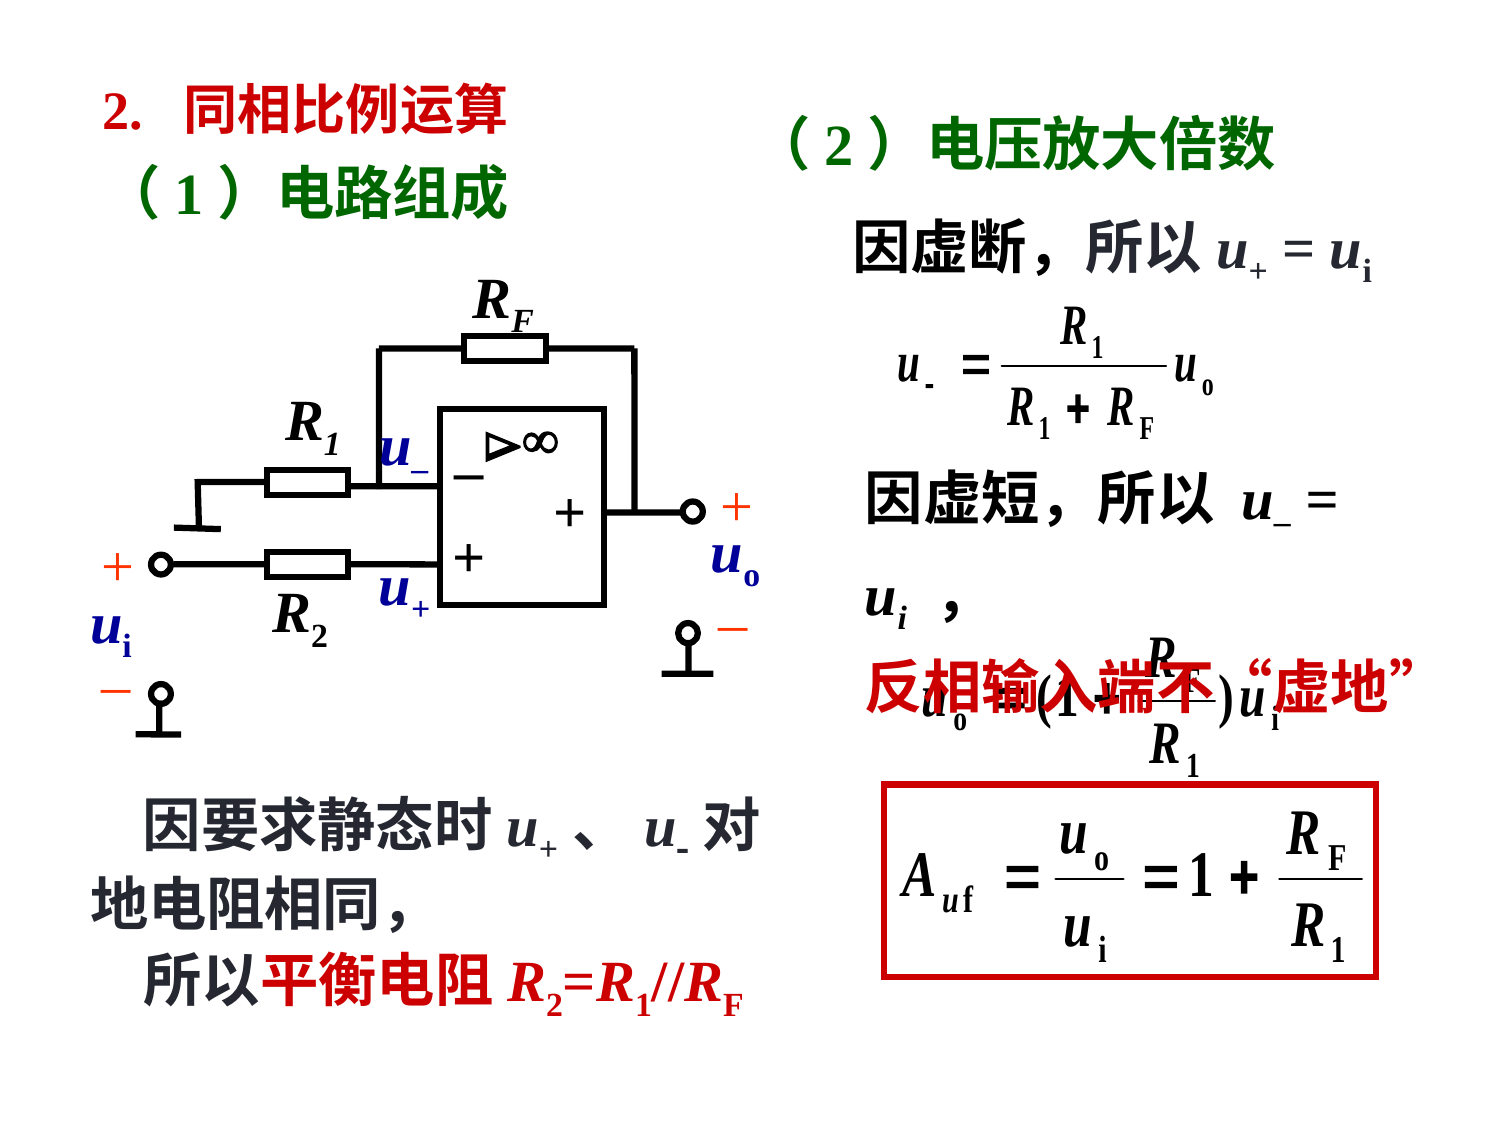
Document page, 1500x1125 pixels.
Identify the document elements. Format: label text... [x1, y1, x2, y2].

subtitle 2. 同相比例运算 [87, 74, 688, 151]
text_box 因虚断，所以u+ = ui [837, 202, 1400, 297]
text_box （1）电路组成 [87, 148, 600, 234]
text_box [889, 286, 1225, 450]
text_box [912, 620, 1288, 787]
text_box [887, 787, 1373, 974]
text_box [824, 50, 1138, 163]
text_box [363, 399, 500, 625]
text_box 因虚短，所以 u– = ui ， 反相输入端不“虚地” [875, 437, 1475, 728]
text_box （2）电压放大倍数 [737, 99, 1375, 185]
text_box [75, 252, 875, 735]
text_box 因要求静态时u+、u对地电阻相同， 所以平衡电阻R2=R1//RF [75, 780, 788, 1031]
